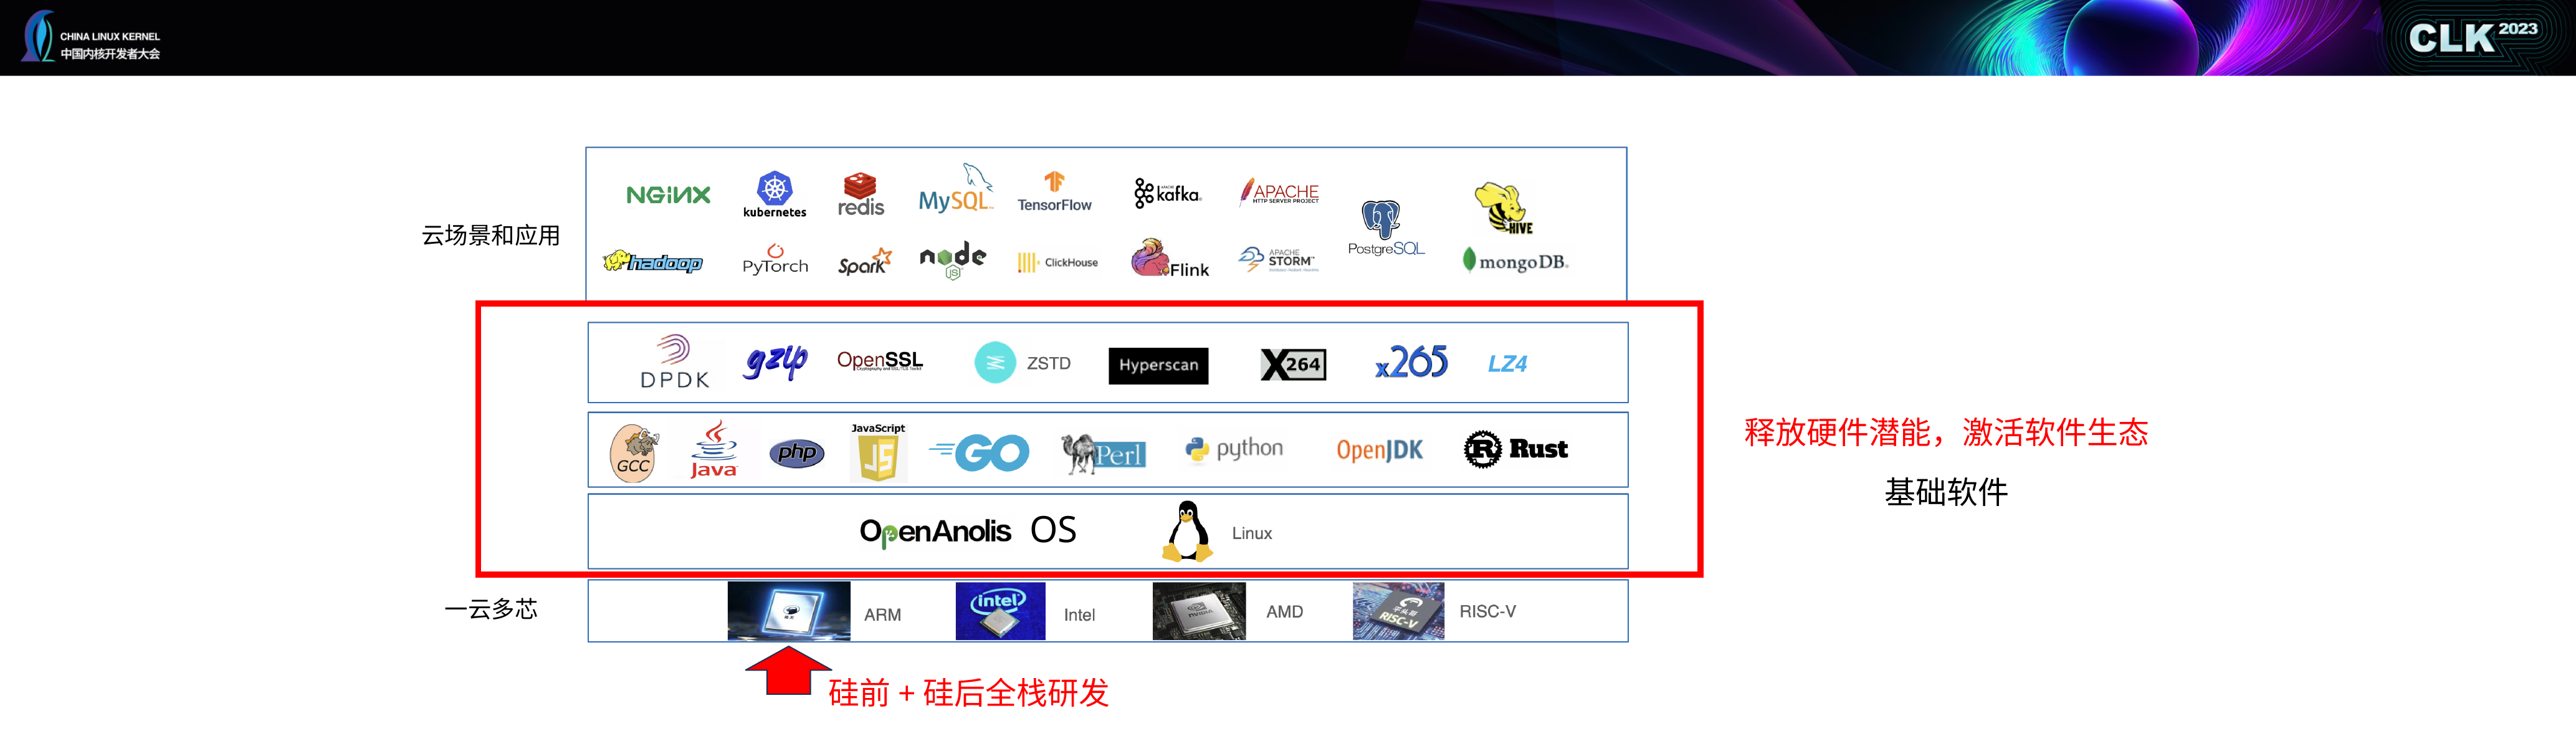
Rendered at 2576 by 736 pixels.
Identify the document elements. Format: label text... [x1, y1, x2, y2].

text_box 云场景和应用 [412, 216, 571, 254]
text_box [1629, 303, 1701, 575]
text_box 基础软件 [1875, 467, 2019, 515]
text_box [745, 645, 831, 695]
text_box [477, 303, 584, 575]
text_box 一云多芯 [436, 590, 548, 628]
picture [0, 0, 2576, 736]
text_box 释放硬件潜能，激活软件生态 [1735, 408, 2159, 456]
text_box 硅前+硅后全栈研发 [819, 669, 1120, 715]
